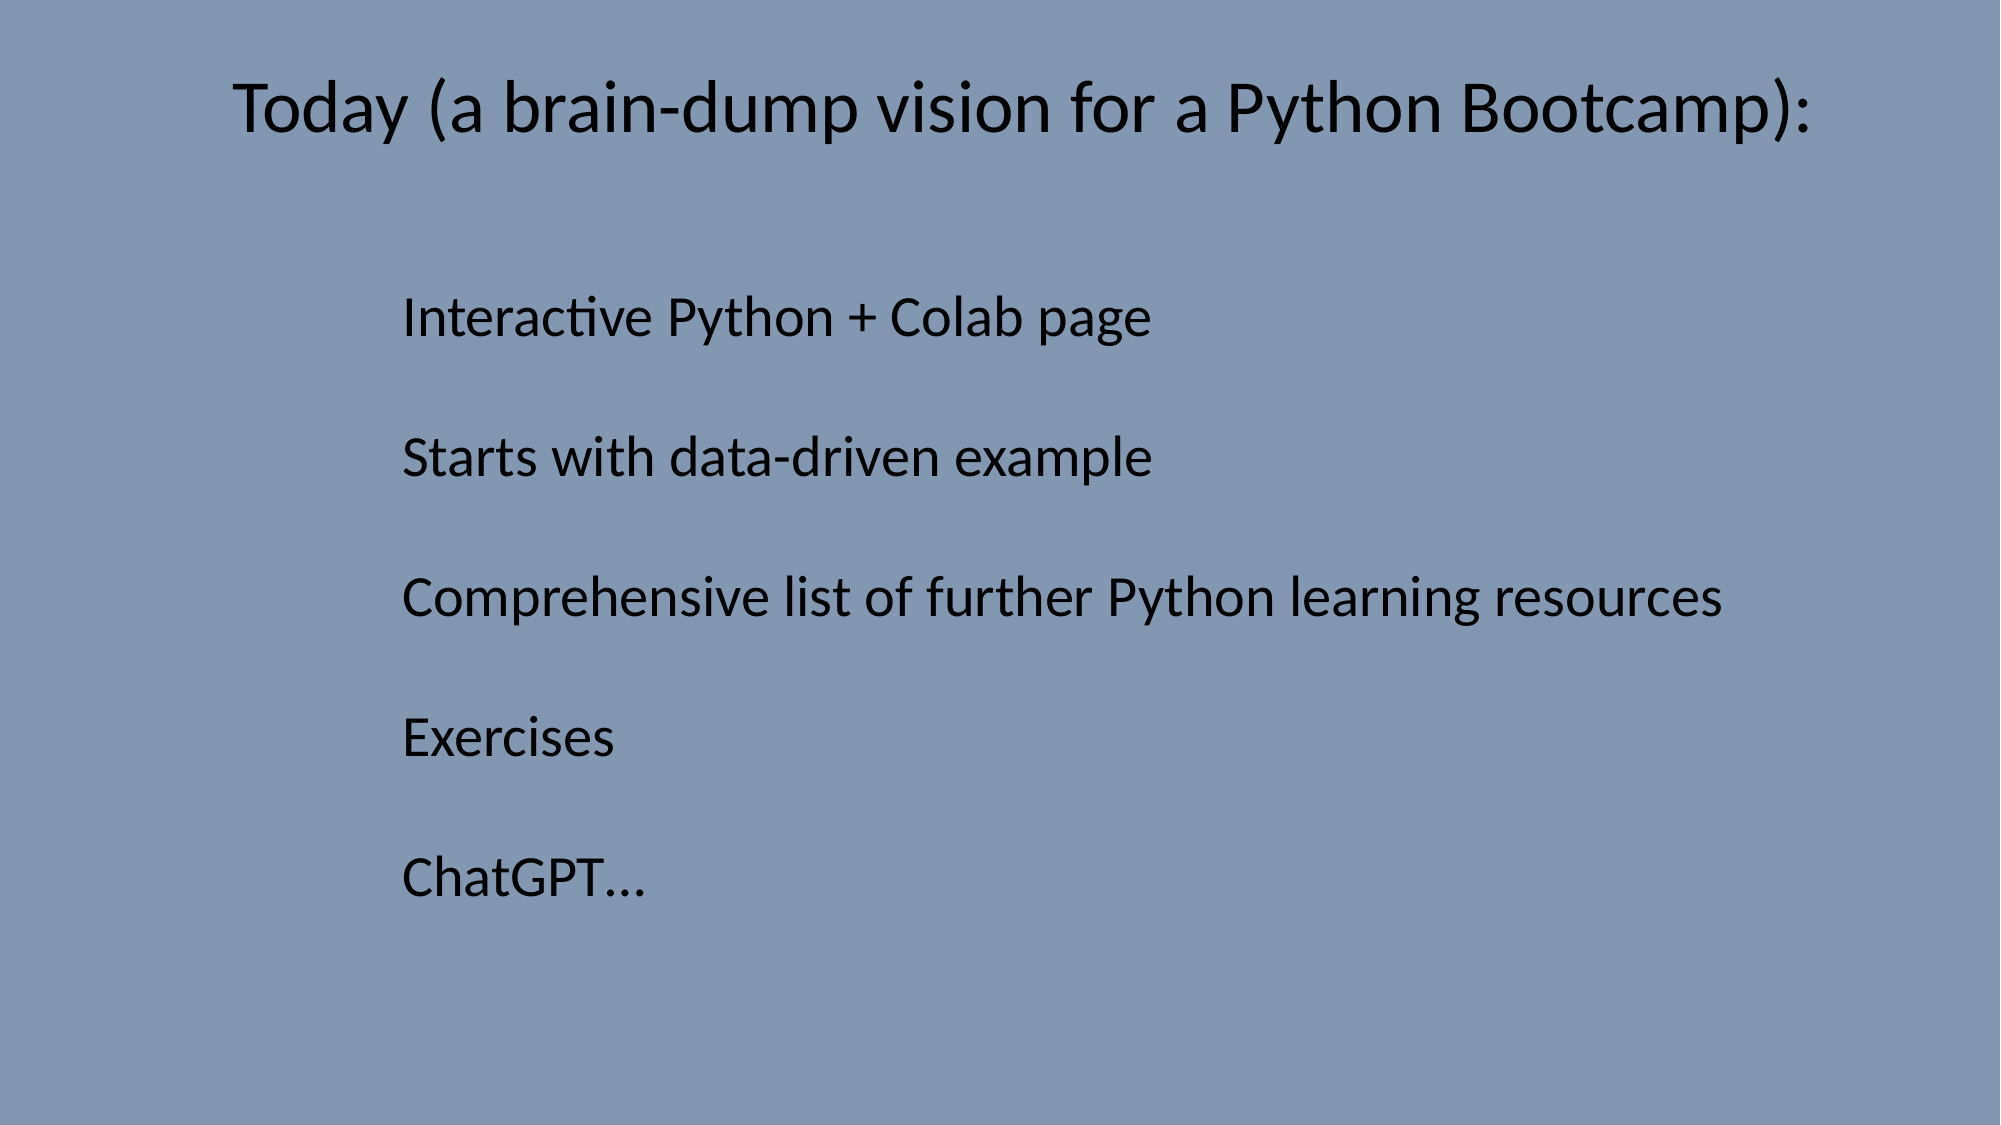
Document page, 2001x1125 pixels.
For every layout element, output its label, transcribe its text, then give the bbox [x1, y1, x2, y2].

text_box Today (a brain-dump vision for a Python Bootcamp): [217, 49, 1831, 155]
text_box Interactive Python + Colab page Starts with data-driven example Comprehensive list of further Python learning resources Exercises ChatGPT… [387, 270, 1739, 916]
